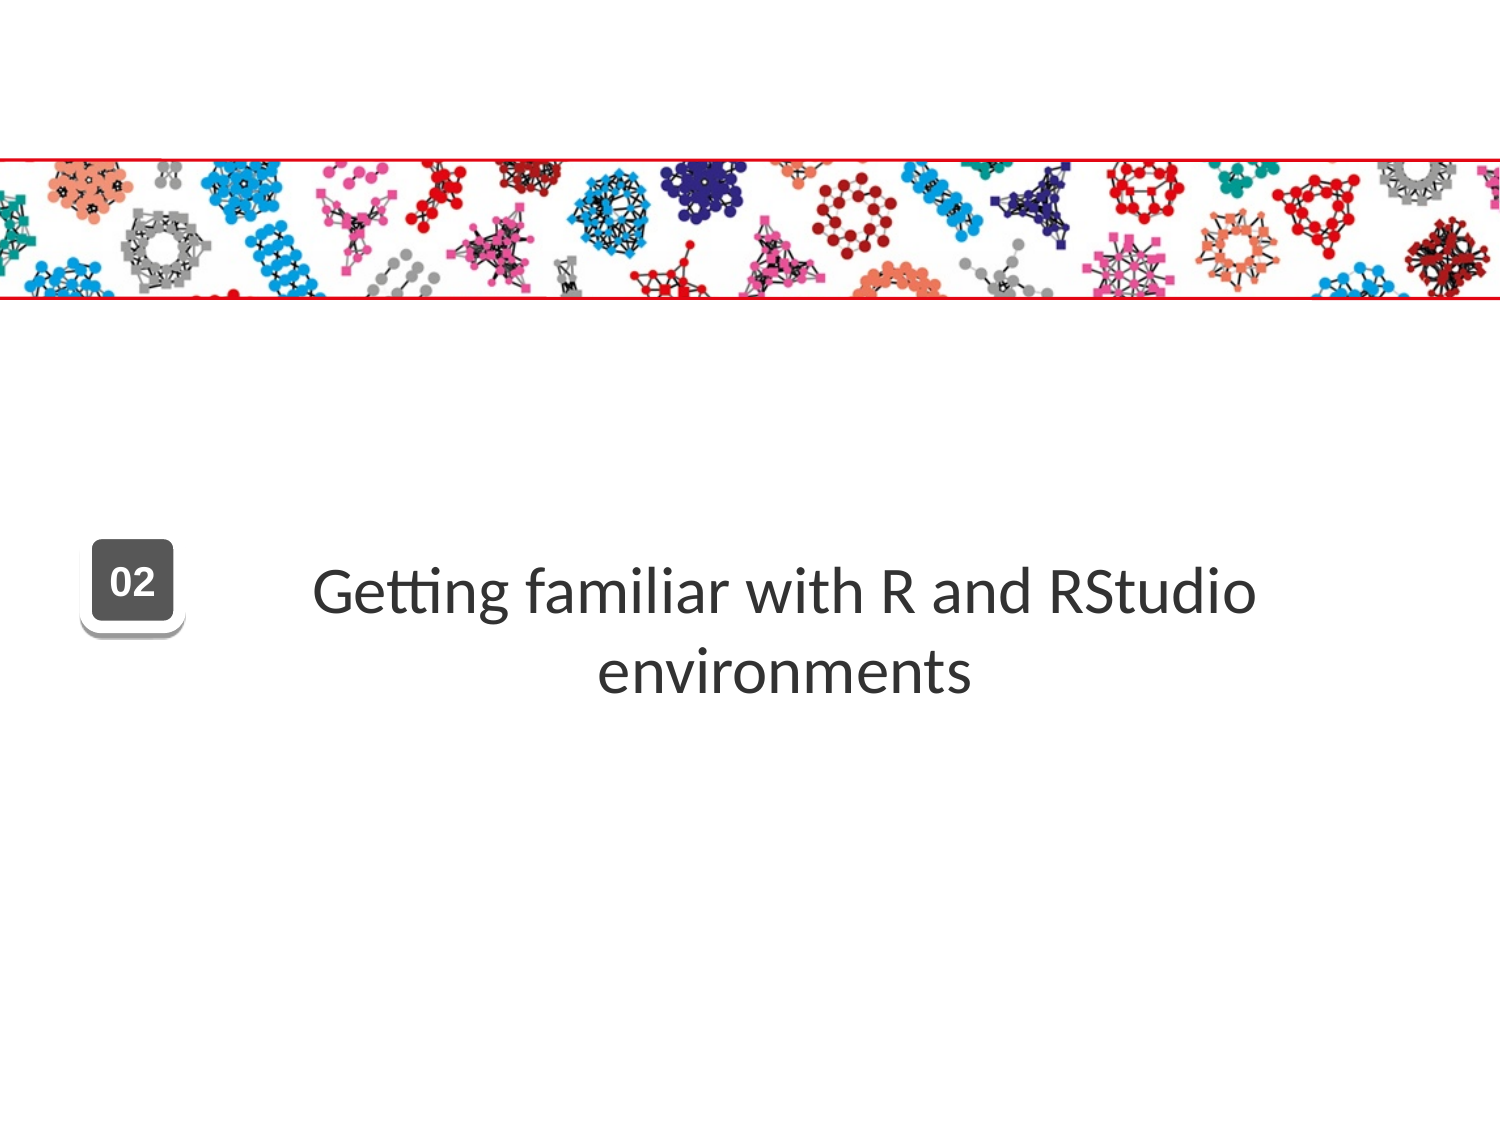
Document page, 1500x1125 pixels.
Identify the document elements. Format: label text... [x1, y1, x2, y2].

picture [252, 187, 259, 195]
text_box Getting familiar with R and RStudio environments [121, 361, 1450, 893]
text_box 02 [85, 532, 180, 627]
picture [234, 169, 244, 173]
picture [241, 180, 248, 187]
picture [252, 170, 257, 179]
picture [260, 162, 269, 168]
picture [0, 162, 1500, 296]
